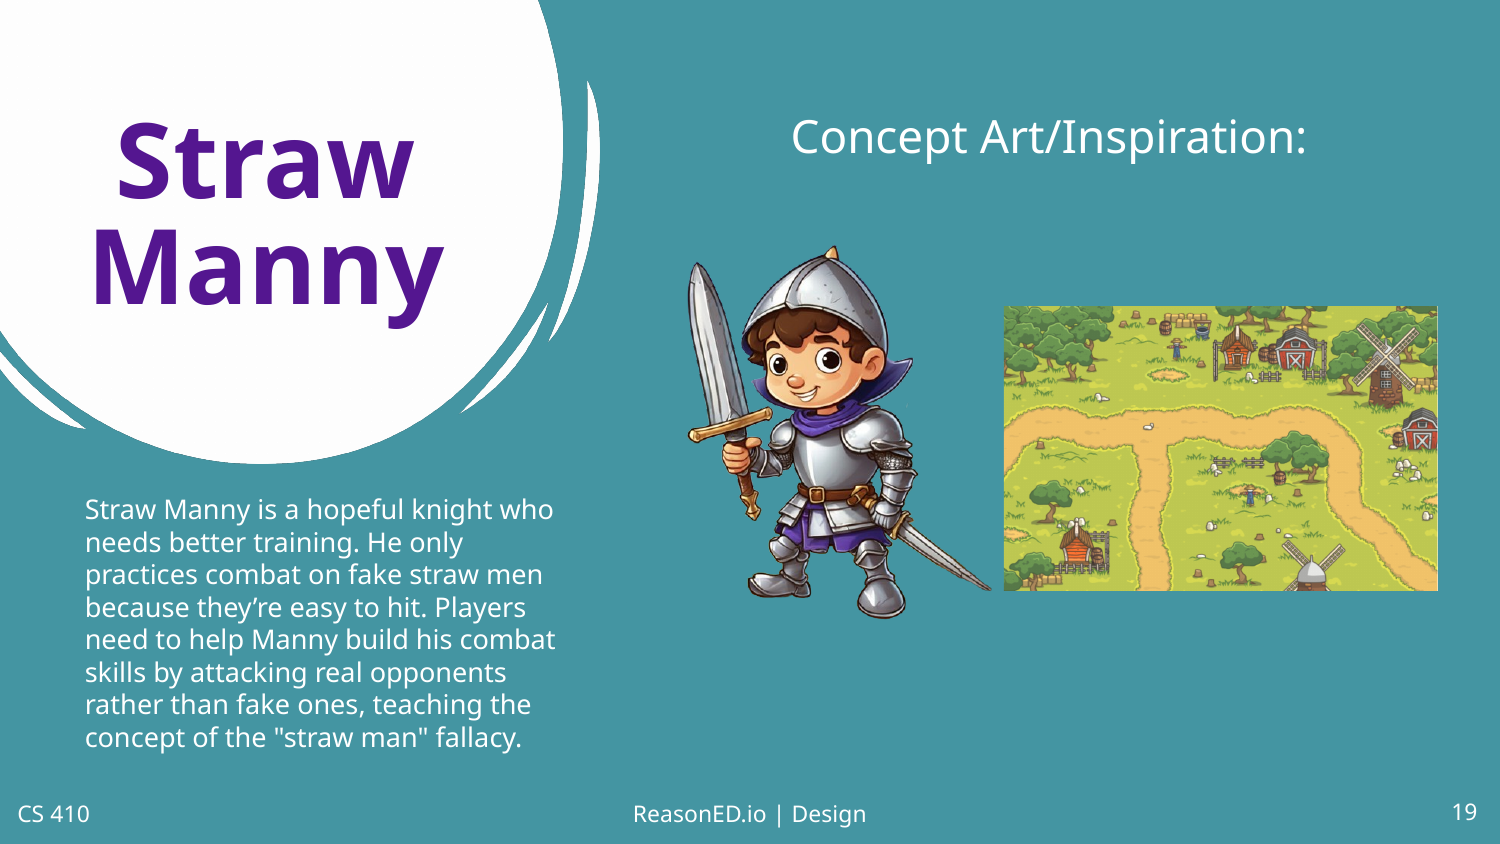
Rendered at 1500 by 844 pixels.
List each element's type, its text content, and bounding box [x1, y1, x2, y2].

picture [624, 242, 1439, 623]
text_box ReasonED.io | Design [568, 785, 932, 841]
title Straw Manny [0, 106, 569, 230]
text_box Straw Manny is a hopeful knight who needs better training. He only practices combat on fake straw men because they’re easy to hit. Players need to help Manny build his combat skills by attacking real opponents rather than fake ones, teaching the concept of the "straw man" fallacy. [69, 477, 591, 751]
slide_number ‹#› [1402, 782, 1493, 844]
text_box CS 410 [0, 785, 108, 841]
picture [0, 0, 600, 464]
text_box Concept Art/Inspiration: [775, 93, 1461, 366]
